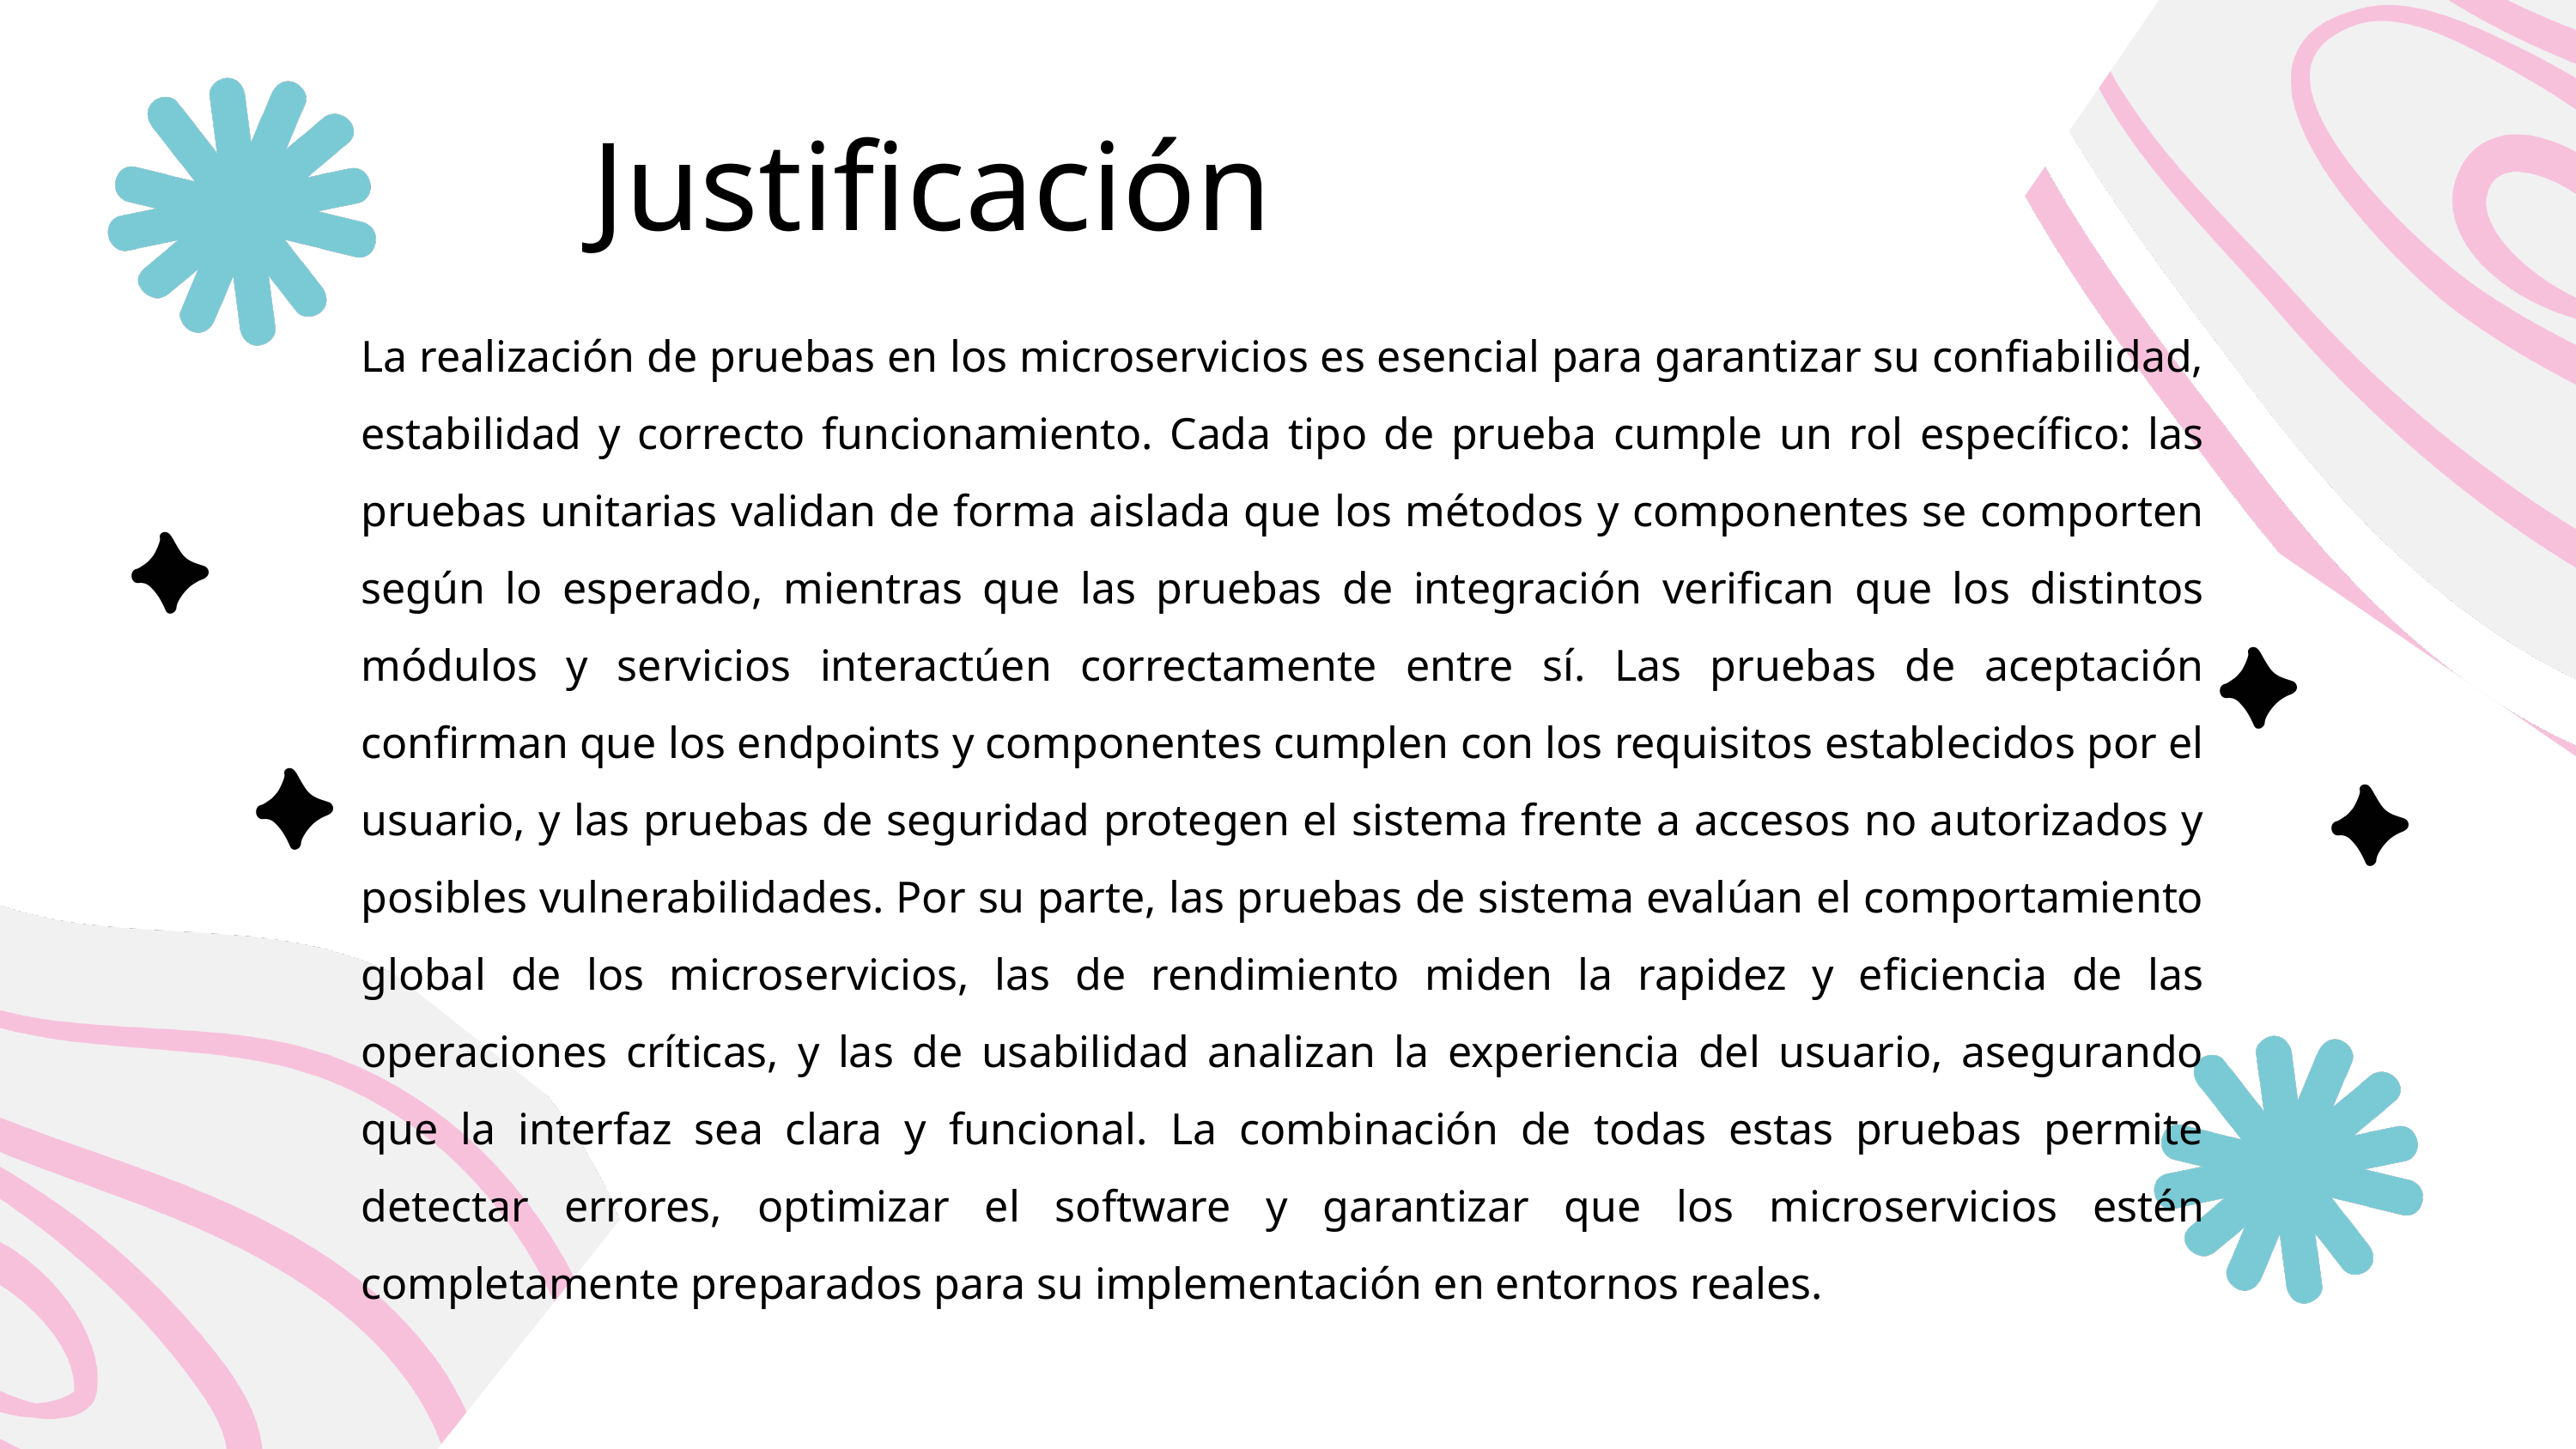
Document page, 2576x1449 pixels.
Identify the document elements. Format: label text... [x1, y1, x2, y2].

text_box [99, 77, 385, 346]
text_box Justificación [547, 137, 1335, 227]
text_box [1956, 0, 2576, 756]
text_box [129, 530, 210, 616]
text_box [0, 660, 545, 1449]
text_box La realización de pruebas en los microservicios es esencial para garantizar su confiabilidad, estabilidad y correcto funcionamiento. Cada tipo de prueba cumple un rol específico: las pruebas unitarias validan de forma aislada que los métodos y componentes se comporten según lo esperado, mientras que las pruebas de integración verifican que los distintos módulos y servicios interactúen correctamente entre sí. Las pruebas de aceptación confirman que los endpoints y componentes cumplen con los requisitos establecidos por el usuario, y las pruebas de seguridad protegen el sistema frente a accesos no autorizados y posibles vulnerabilidades. Por su parte, las pruebas de sistema evalúan el comportamiento global de los microservicios, las de rendimiento miden la rapidez y eficiencia de las operaciones críticas, y las de usabilidad analizan la experiencia del usuario, asegurando que la interfaz sea clara y funcional. La combinación de todas estas pruebas permite detectar errores, optimizar el software y garantizar que los microservicios estén completamente preparados para su implementación en entornos reales. [348, 296, 2218, 1314]
text_box [253, 767, 335, 852]
text_box [2218, 1035, 2432, 1304]
text_box [2329, 783, 2410, 869]
text_box [2218, 646, 2299, 731]
